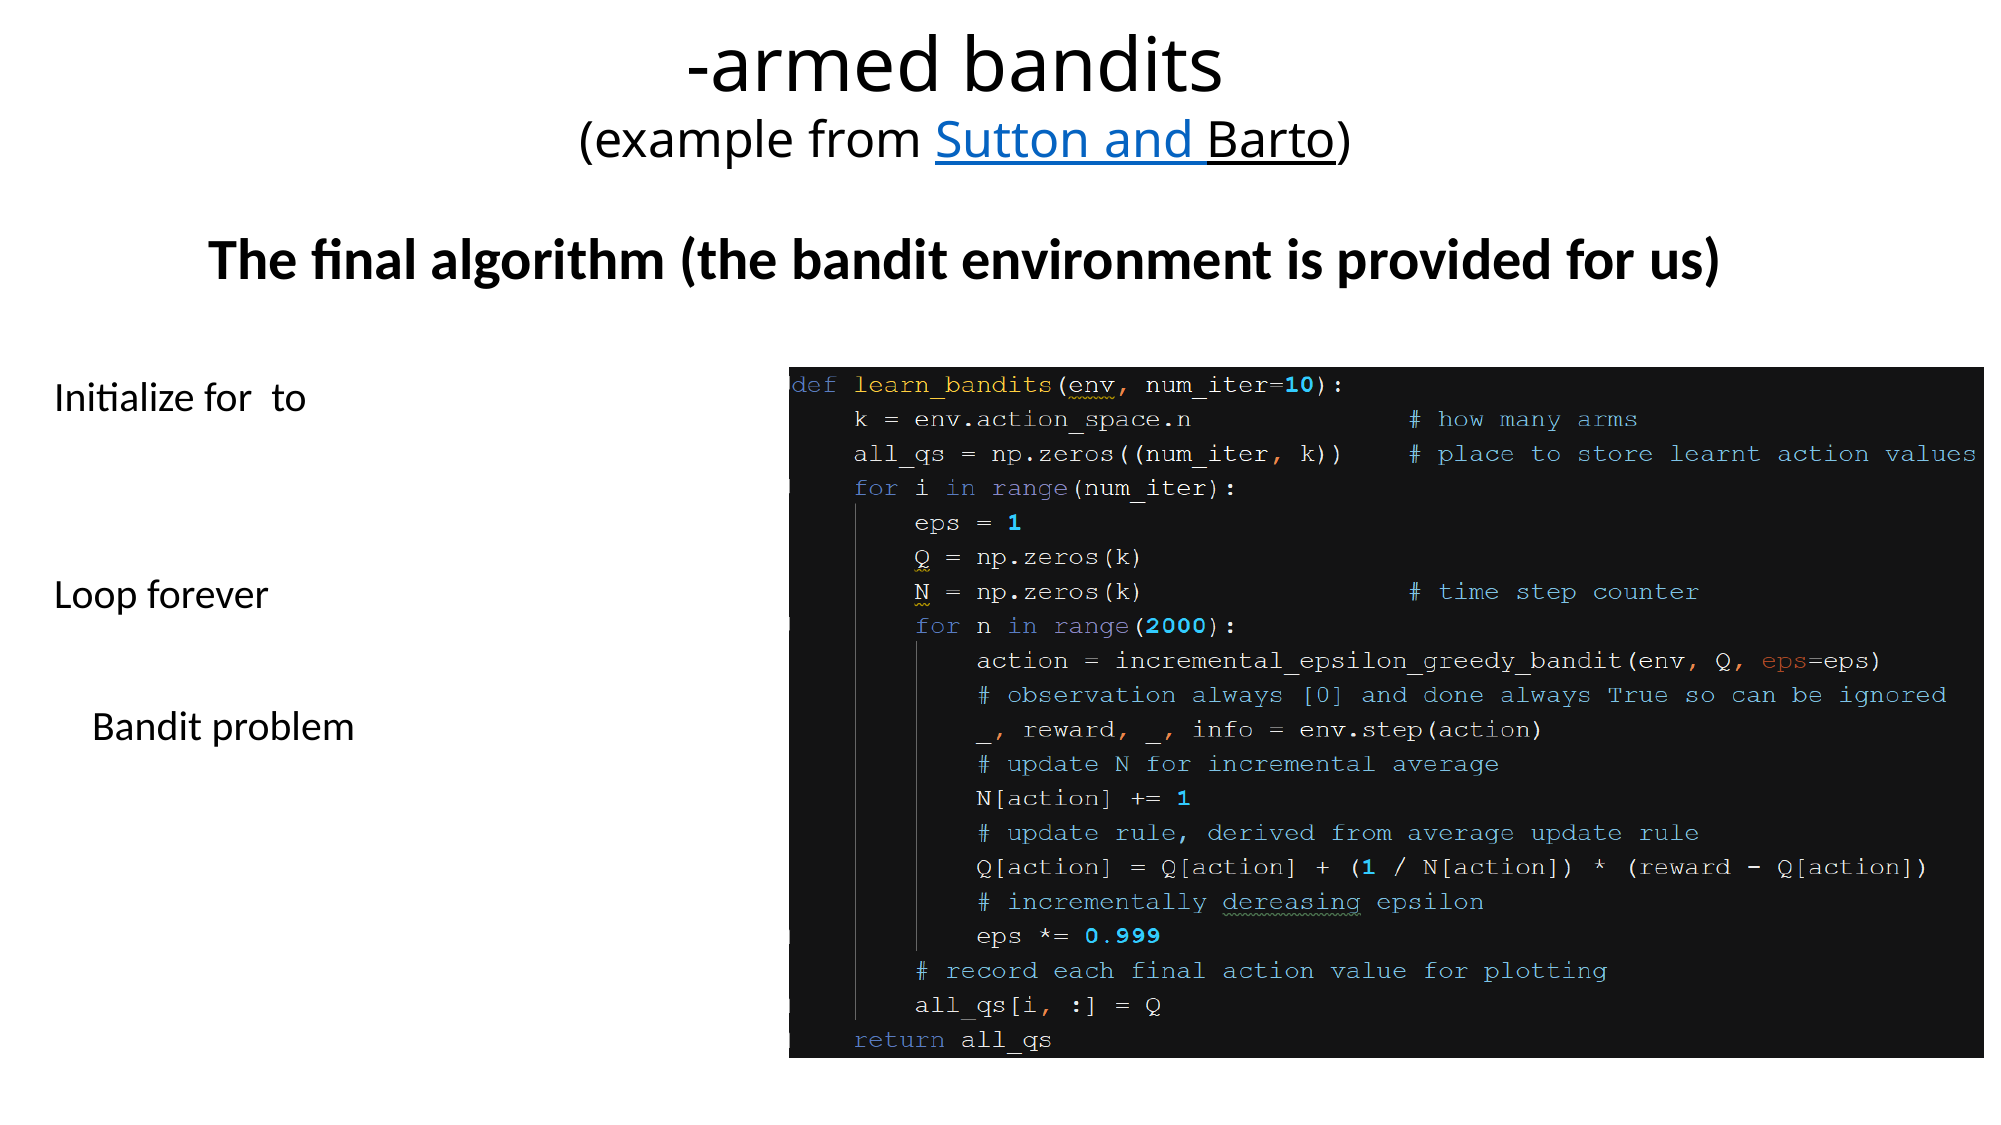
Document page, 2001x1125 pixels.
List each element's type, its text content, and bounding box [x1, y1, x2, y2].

text_box The final algorithm (the bandit environment is provided for us) [193, 213, 1738, 299]
picture [789, 367, 1984, 1058]
